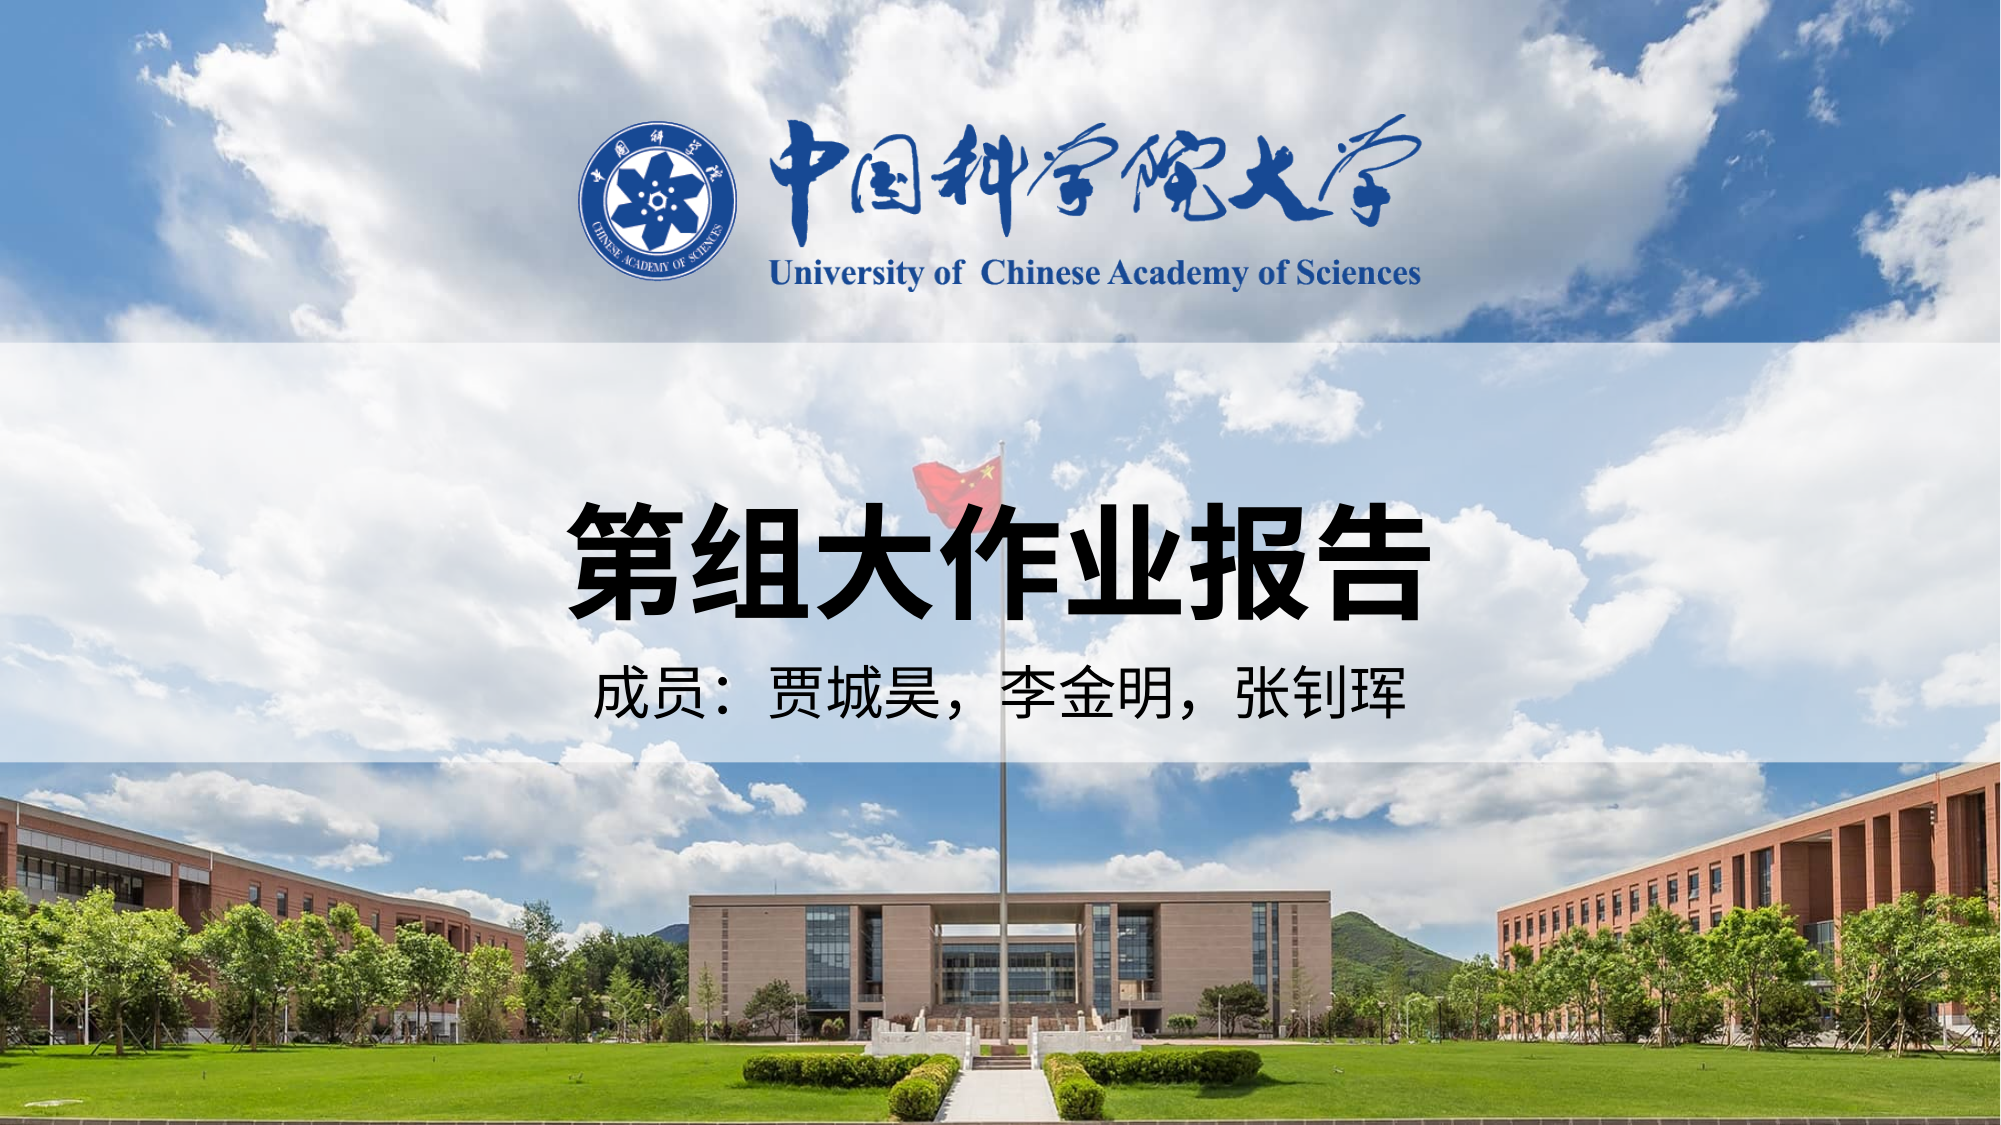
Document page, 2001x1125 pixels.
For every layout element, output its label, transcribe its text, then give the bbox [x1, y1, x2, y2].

subtitle 成员：贾城昊，李金明，张钊珲 [249, 657, 1750, 981]
picture [0, 0, 2001, 1125]
title 第组大作业报告 [249, 317, 1750, 644]
text_box [0, 341, 2000, 763]
